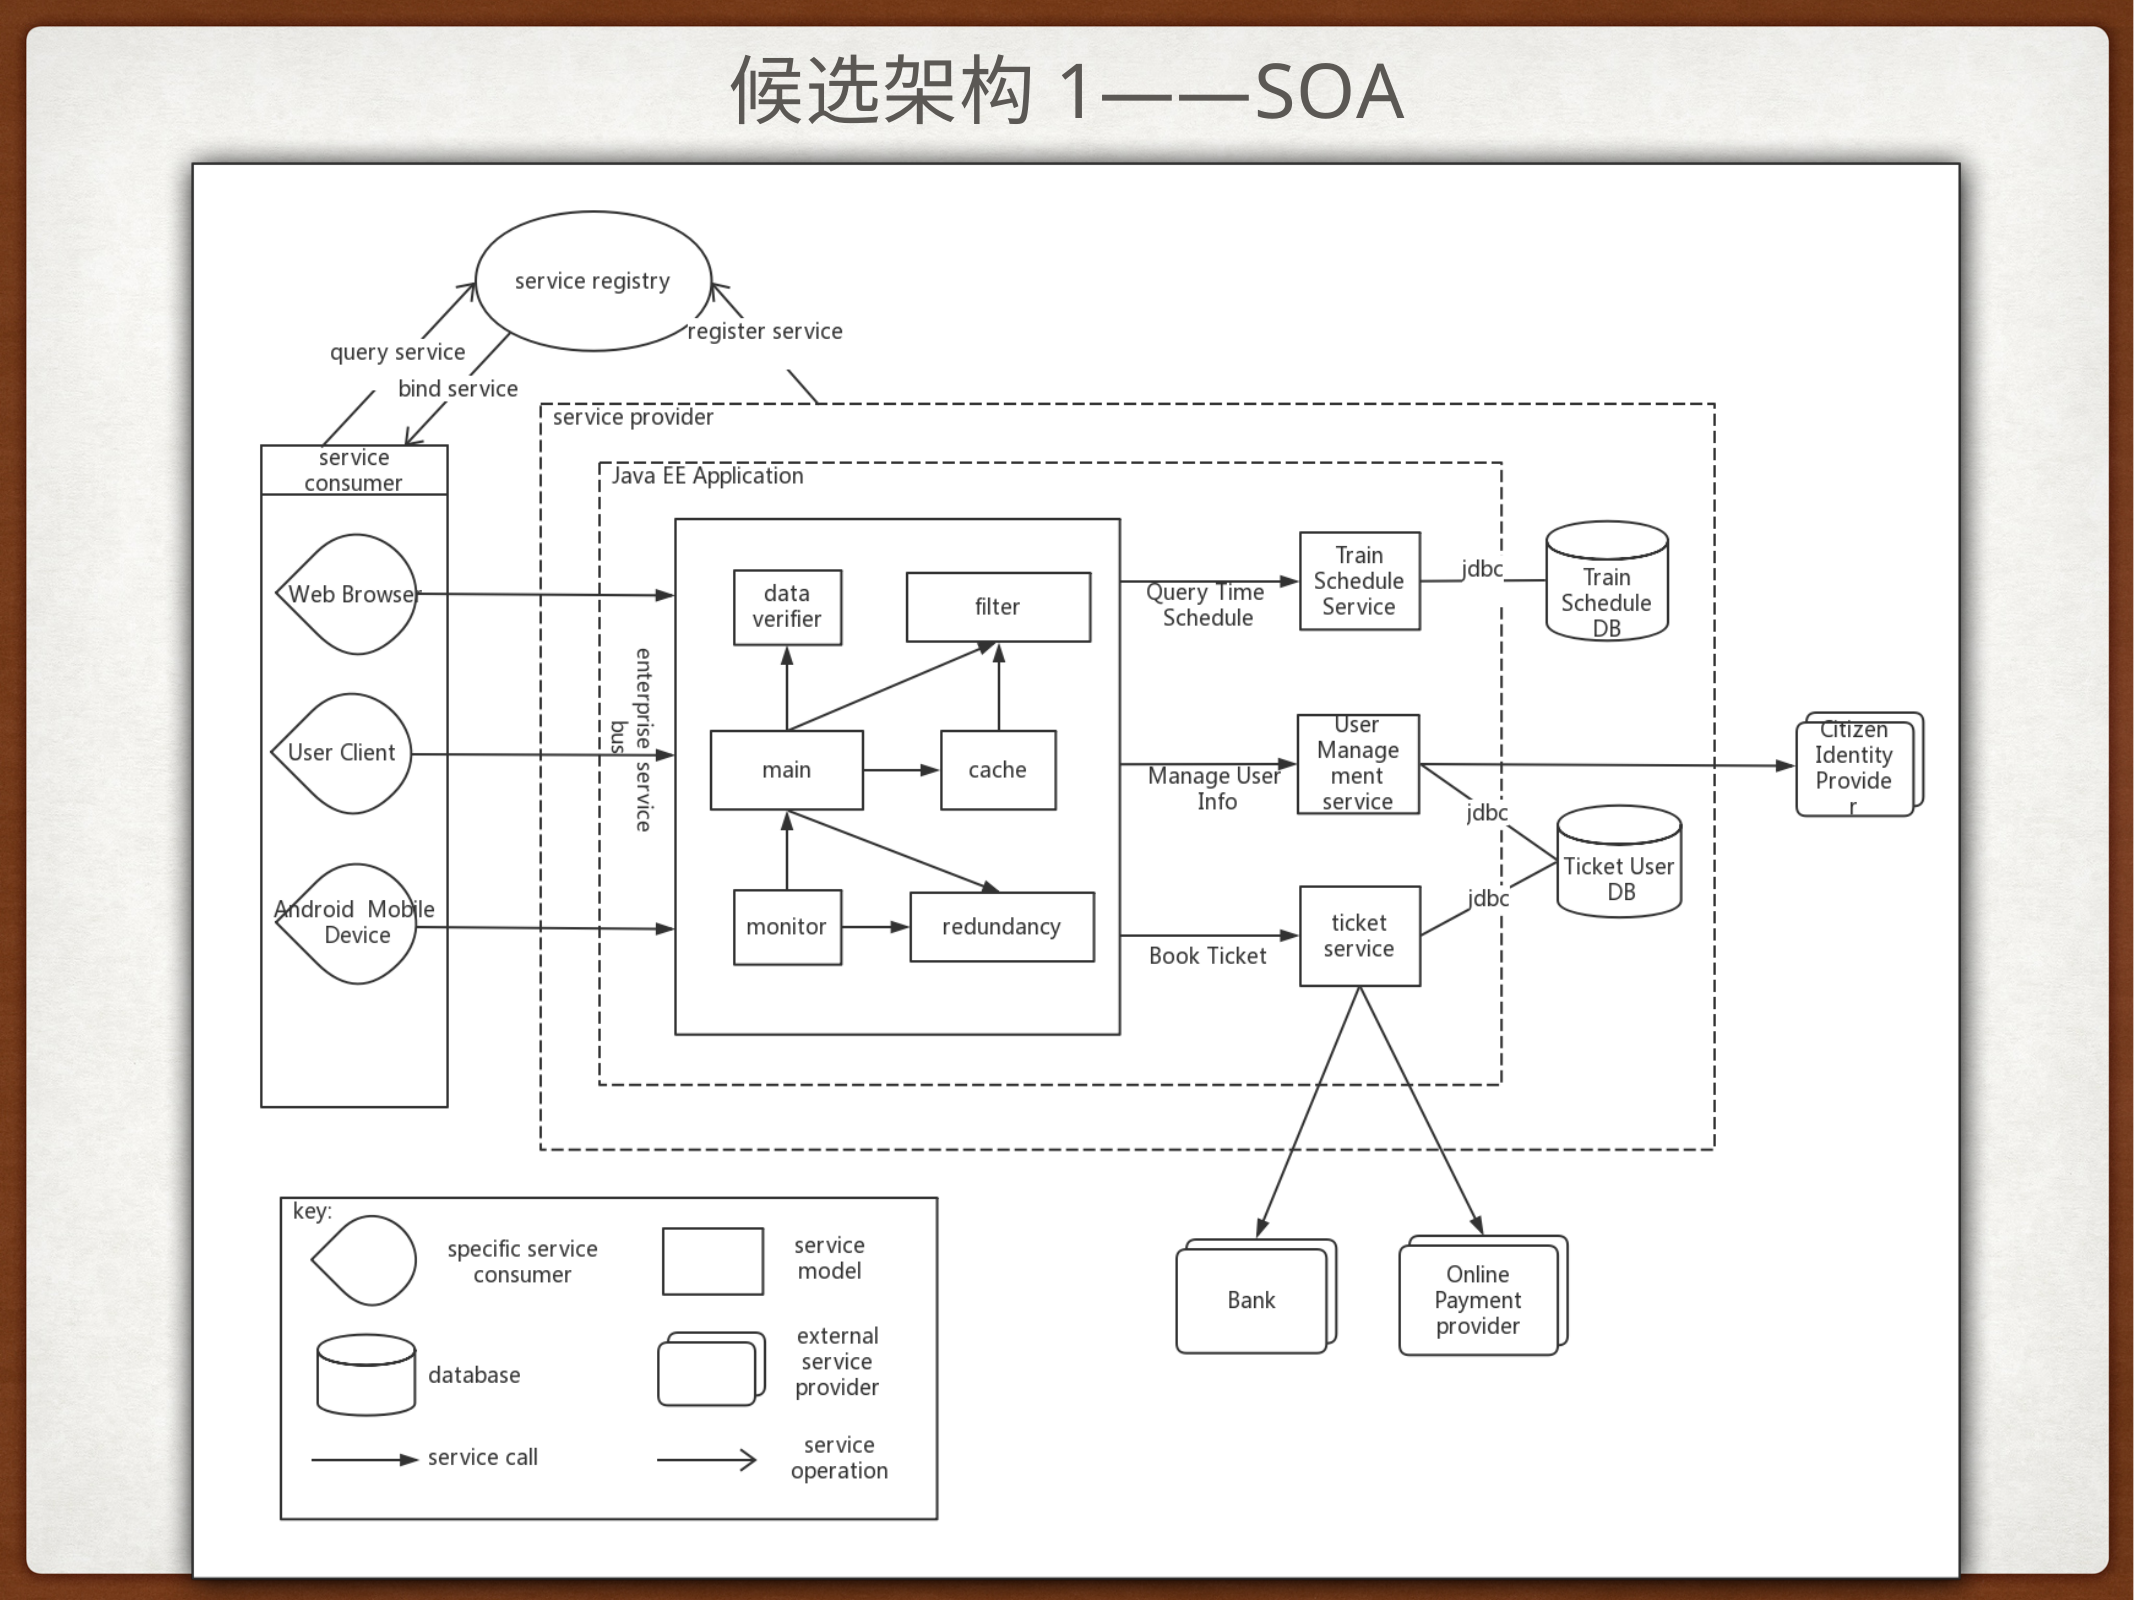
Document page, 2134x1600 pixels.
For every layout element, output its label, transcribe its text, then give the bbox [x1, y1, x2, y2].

title 候选架构1——SOA [109, 34, 2024, 159]
picture [0, 0, 2134, 1600]
